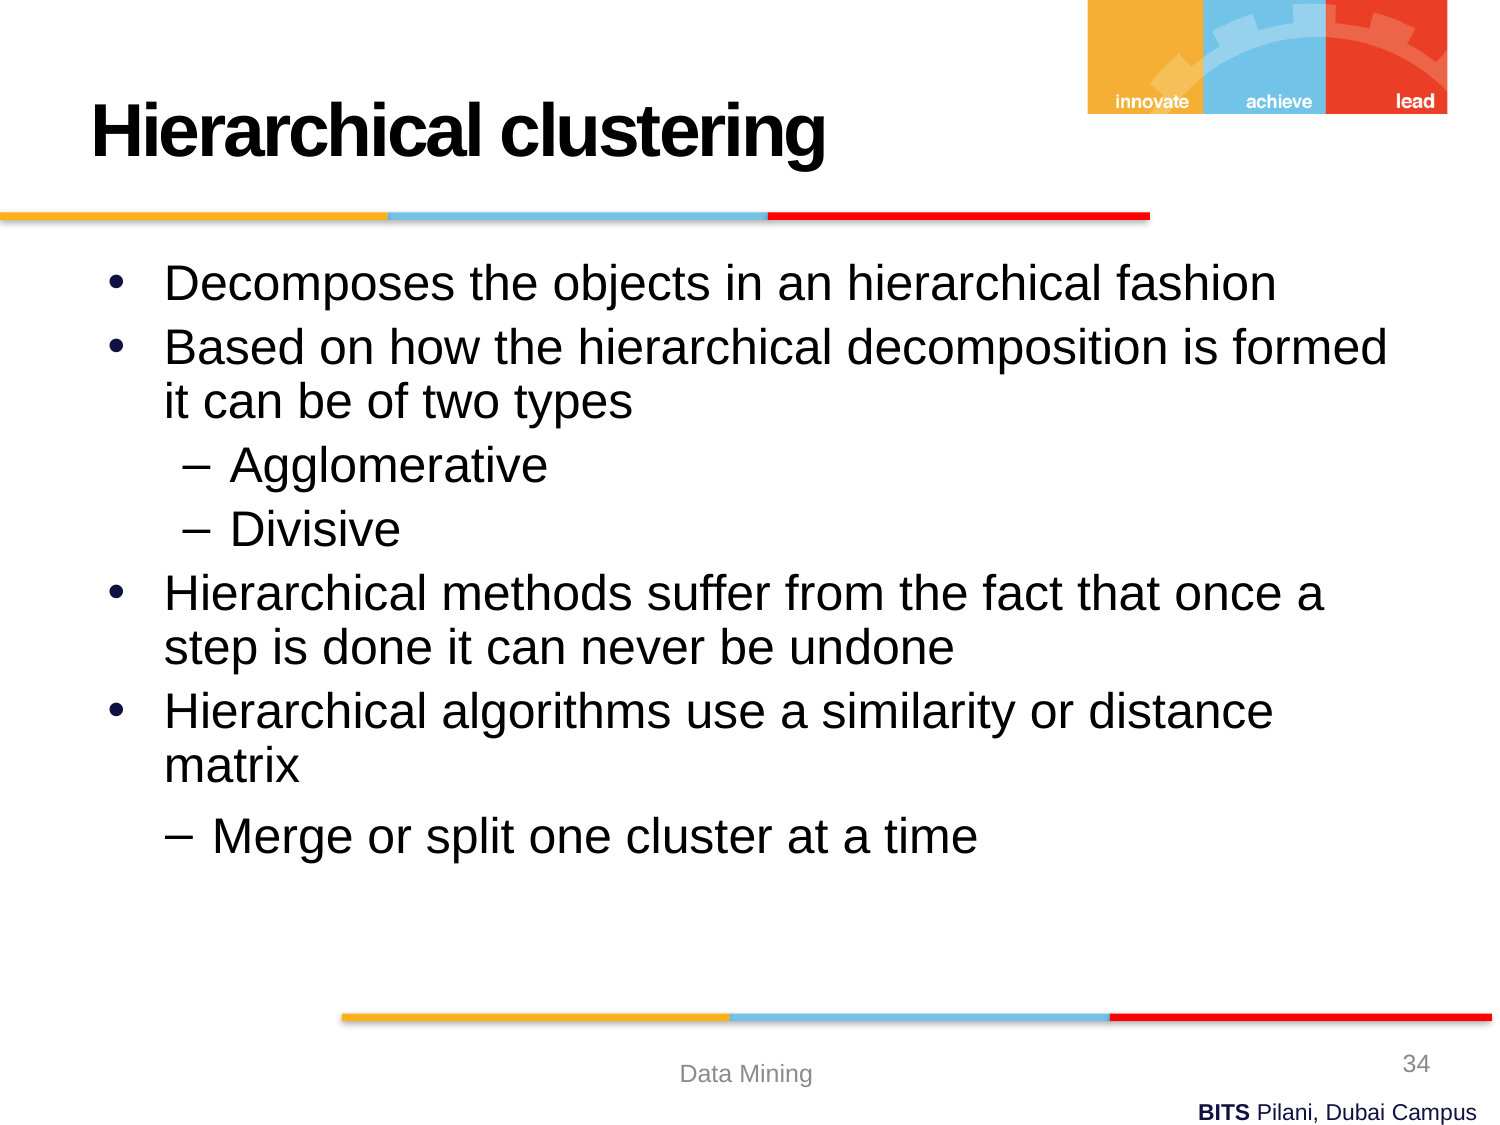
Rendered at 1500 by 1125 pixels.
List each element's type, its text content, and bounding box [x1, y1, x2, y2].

list Decomposes the objects in an hierarchical fashion Based on how the hierarchical decomposition is formed it can be of two types Agglomerative Divisive Hierarchical methods suffer from the fact that once a step is done it can never be undone Hierarchical algorithms use a similarity or distance matrix Merge or split one cluster at a time [75, 249, 1425, 993]
picture [1087, 0, 1448, 114]
slide_number 34 [1095, 1032, 1446, 1093]
footer Data Mining [512, 1042, 988, 1103]
list Hierarchical clustering [75, 38, 1113, 227]
